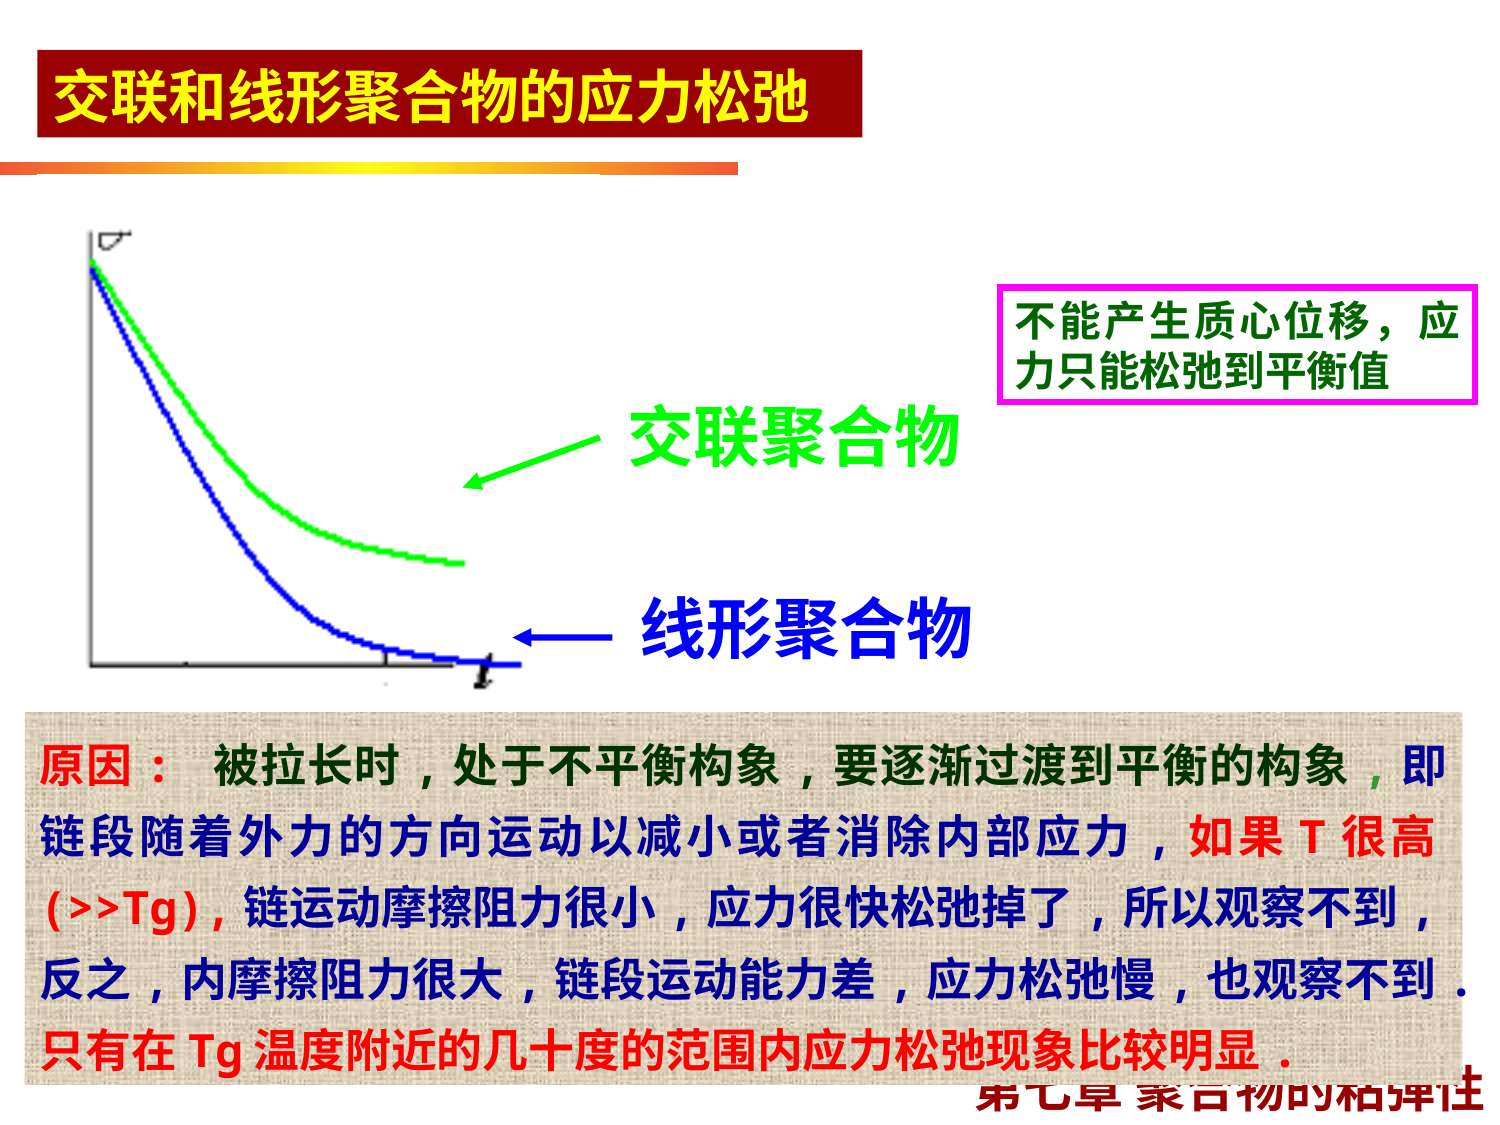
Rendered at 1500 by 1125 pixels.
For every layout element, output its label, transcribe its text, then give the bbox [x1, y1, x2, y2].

picture [37, 174, 600, 788]
text_box 交联和线形聚合物的应力松弛 [37, 49, 863, 138]
text_box 原因: 被拉长时,处于不平衡构象,要逐渐过渡到平衡的构象,即链段随着外力的方向运动以减小或者消除内部应力,如果T很高(>>Tg),链运动摩擦阻力很小,应力很快松弛掉了,所以观察不到,反之,内摩擦阻力很大,链段运动能力差,应力松弛慢,也观察不到.只有在Tg温度附近的几十度的范围内应力松弛现象比较明显. [24, 712, 1463, 1085]
text_box 不能产生质心位移，应力只能松弛到平衡值 [999, 287, 1475, 403]
text_box 线形聚合物 [624, 579, 1000, 675]
text_box 交联聚合物 [612, 387, 988, 483]
